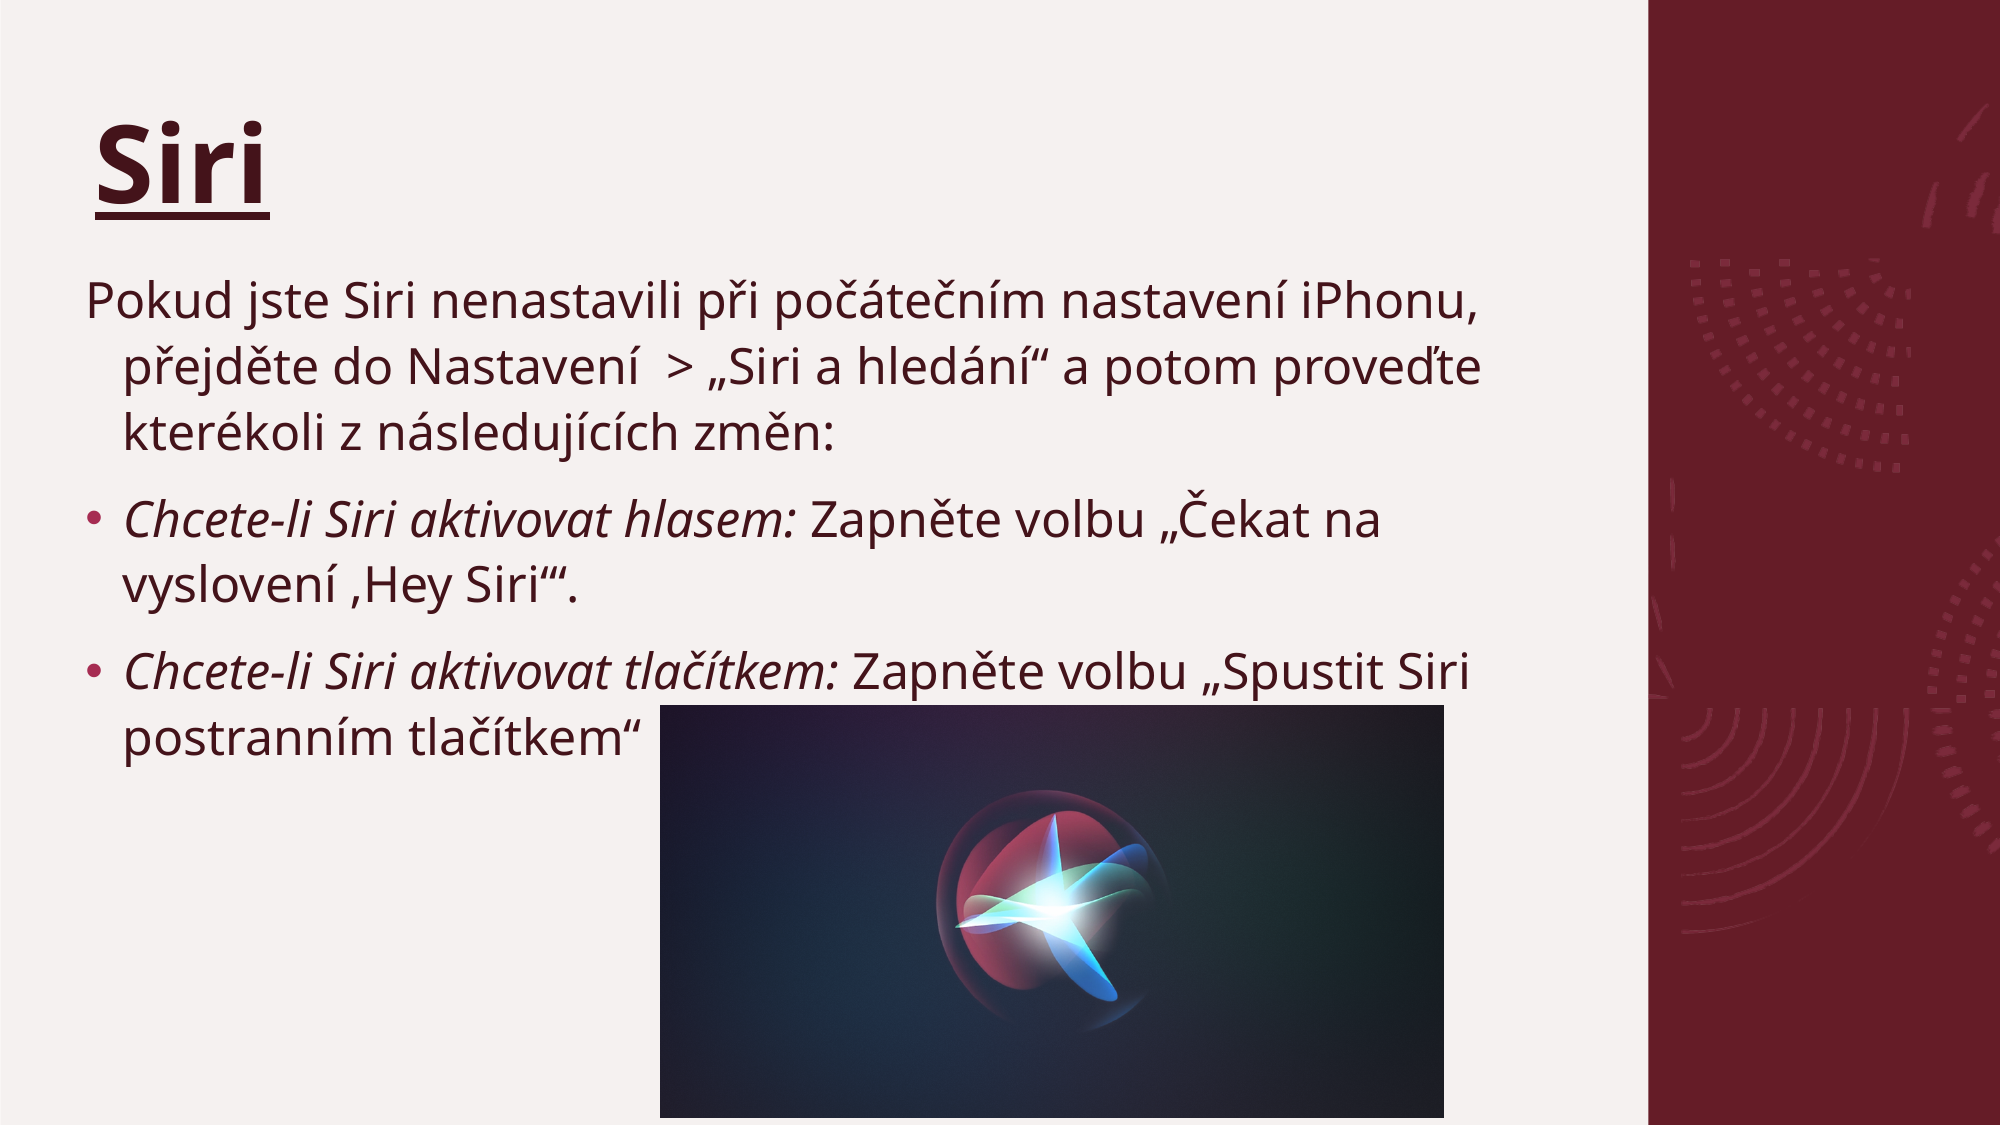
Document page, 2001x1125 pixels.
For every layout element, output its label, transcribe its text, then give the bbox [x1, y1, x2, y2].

text_box [0, 0, 1647, 1125]
picture [660, 705, 1444, 1118]
text_box [1647, 0, 2000, 1125]
list Pokud jste Siri nenastavili při počátečním nastavení iPhonu, přejděte do Nastavení > „Siri a hledání“ a potom proveďte kterékoli z následujících změn: Chcete‑li Siri aktivovat hlasem: Zapněte volbu „Čekat na vyslovení ‚Hey Siri‘“. Chcete‑li Siri aktivovat tlačítkem: Zapněte volbu „Spustit Siri postranním tlačítkem“ [70, 254, 1575, 1003]
title Siri [79, 15, 1504, 254]
